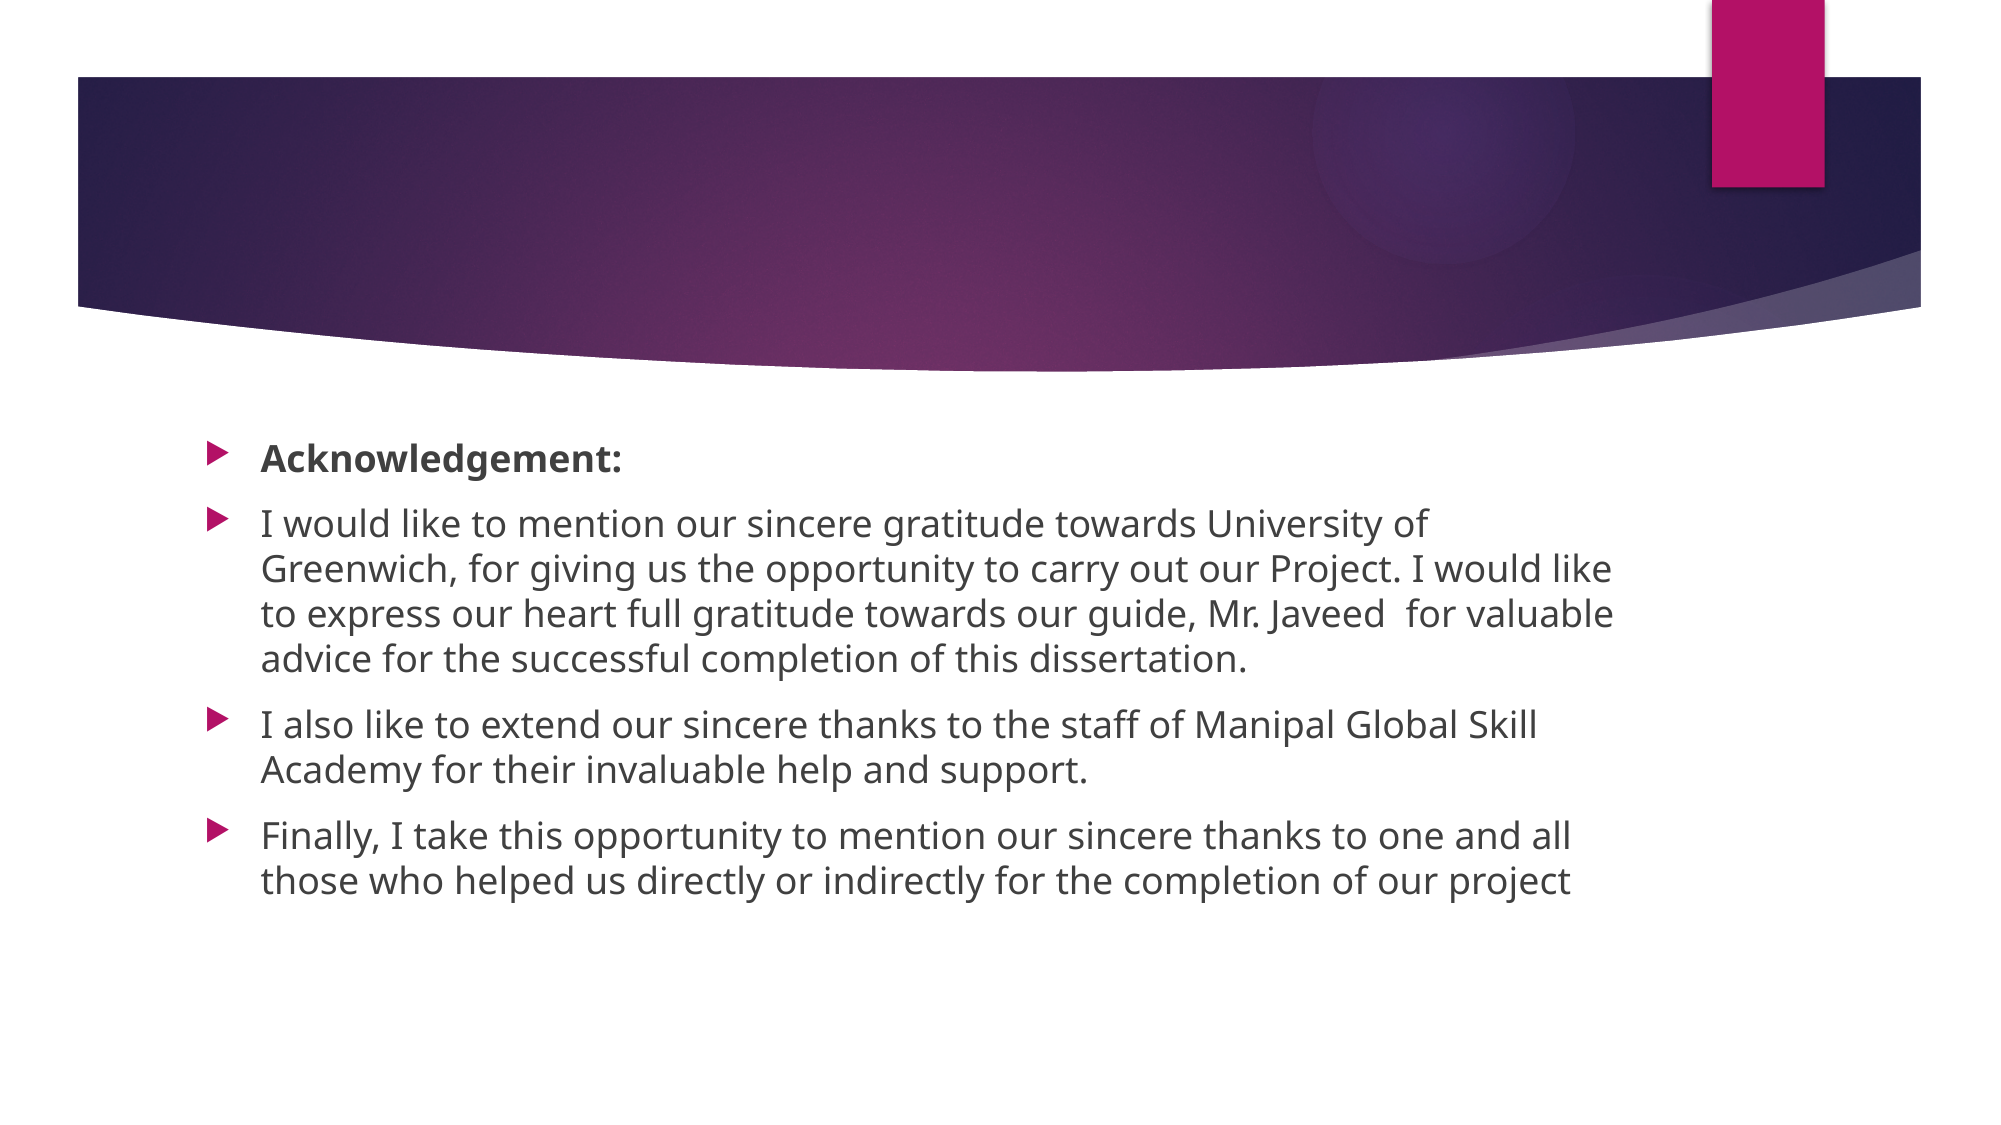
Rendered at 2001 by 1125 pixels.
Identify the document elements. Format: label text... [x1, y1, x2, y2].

list Acknowledgement: I would like to mention our sincere gratitude towards University of Greenwich, for giving us the opportunity to carry out our Project. I would like to express our heart full gratitude towards our guide, Mr. Javeed for valuable advice for the successful completion of this dissertation. I also like to extend our sincere thanks to the staff of Manipal Global Skill Academy for their invaluable help and support. Finally, I take this opportunity to mention our sincere thanks to one and all those who helped us directly or indirectly for the completion of our project [189, 427, 1638, 988]
